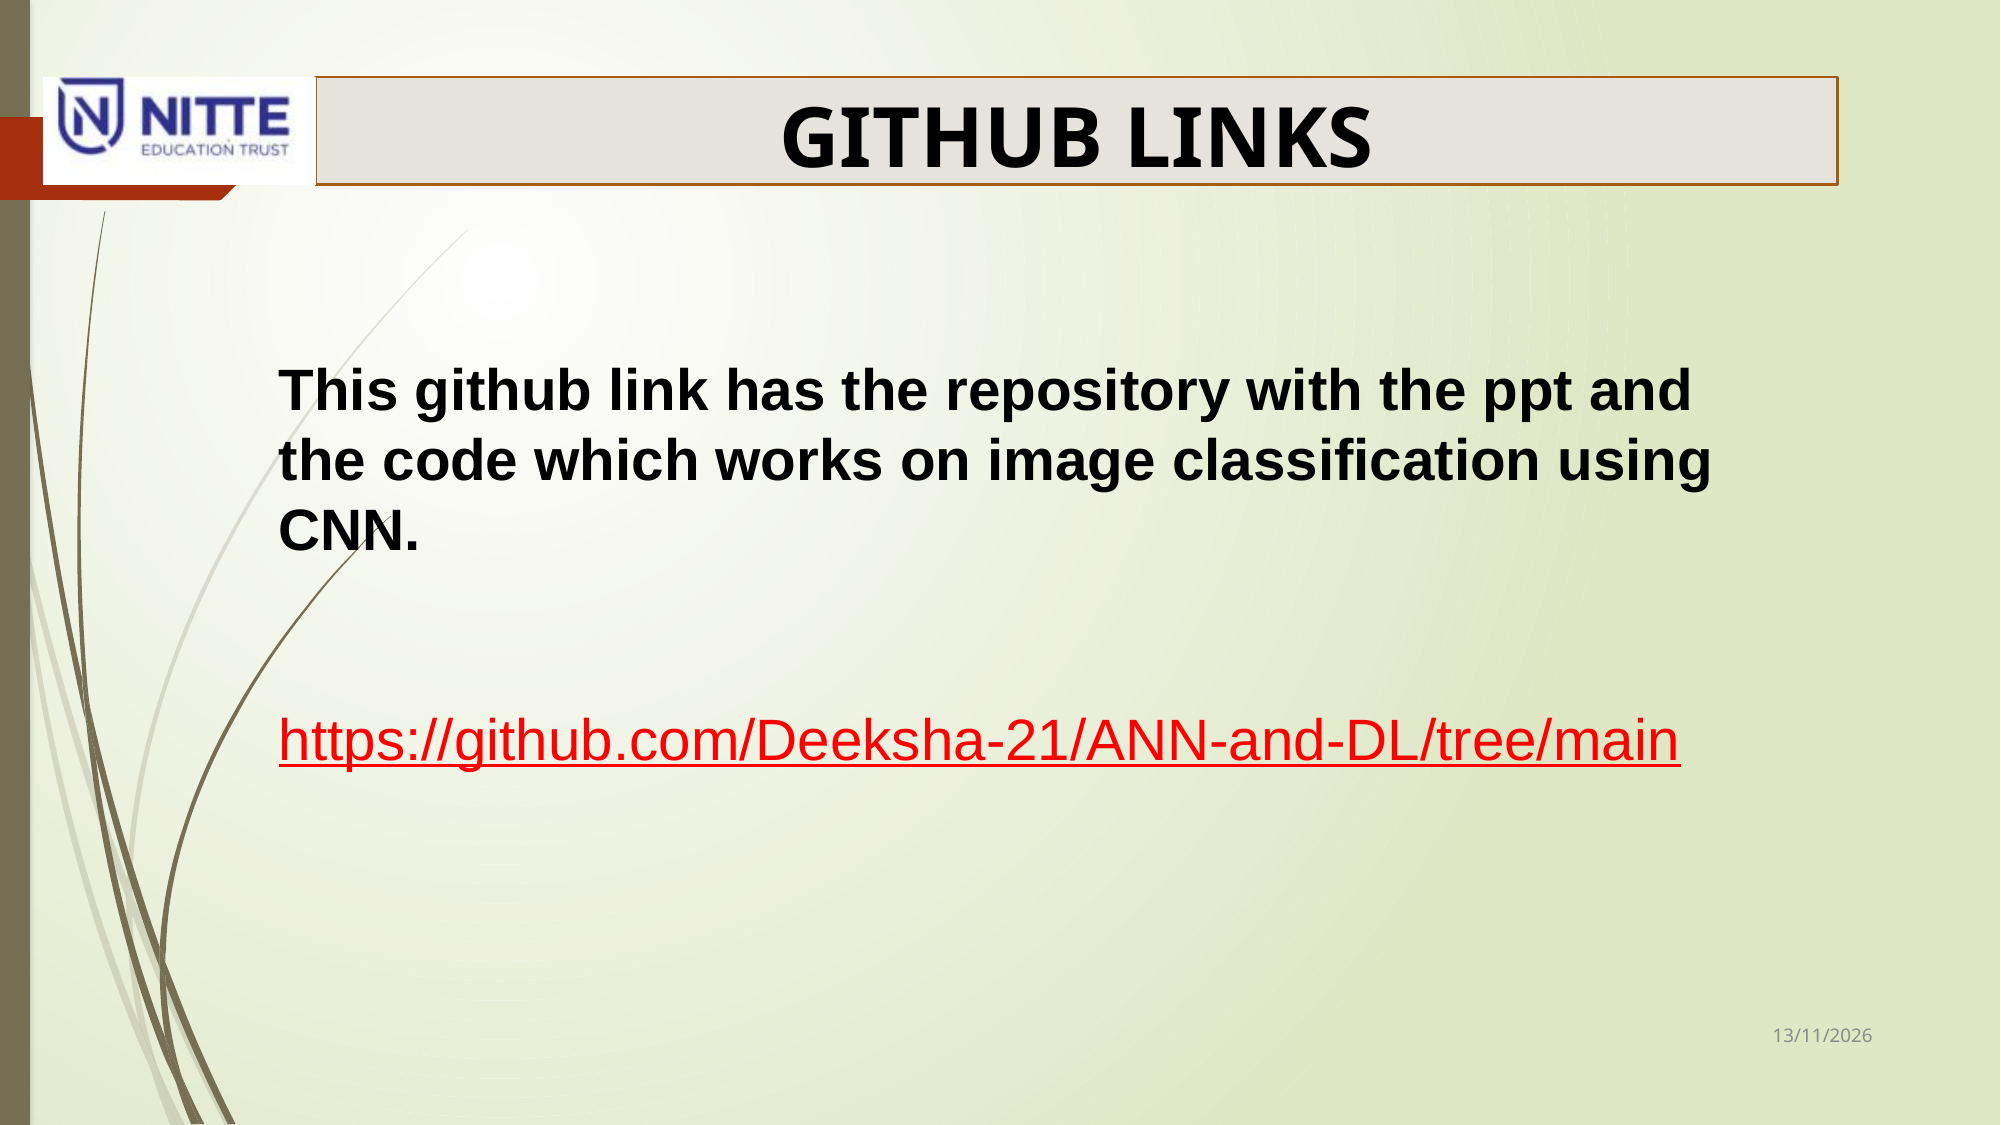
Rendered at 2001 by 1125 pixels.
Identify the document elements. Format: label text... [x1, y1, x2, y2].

list This github link has the repository with the ppt and the code which works on image classification using CNN. https://github.com/Deeksha-21/ANN-and-DL/tree/main [263, 236, 1794, 889]
picture [43, 76, 316, 185]
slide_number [1699, 1005, 1888, 1067]
title GITHUB LINKS [316, 76, 1839, 186]
